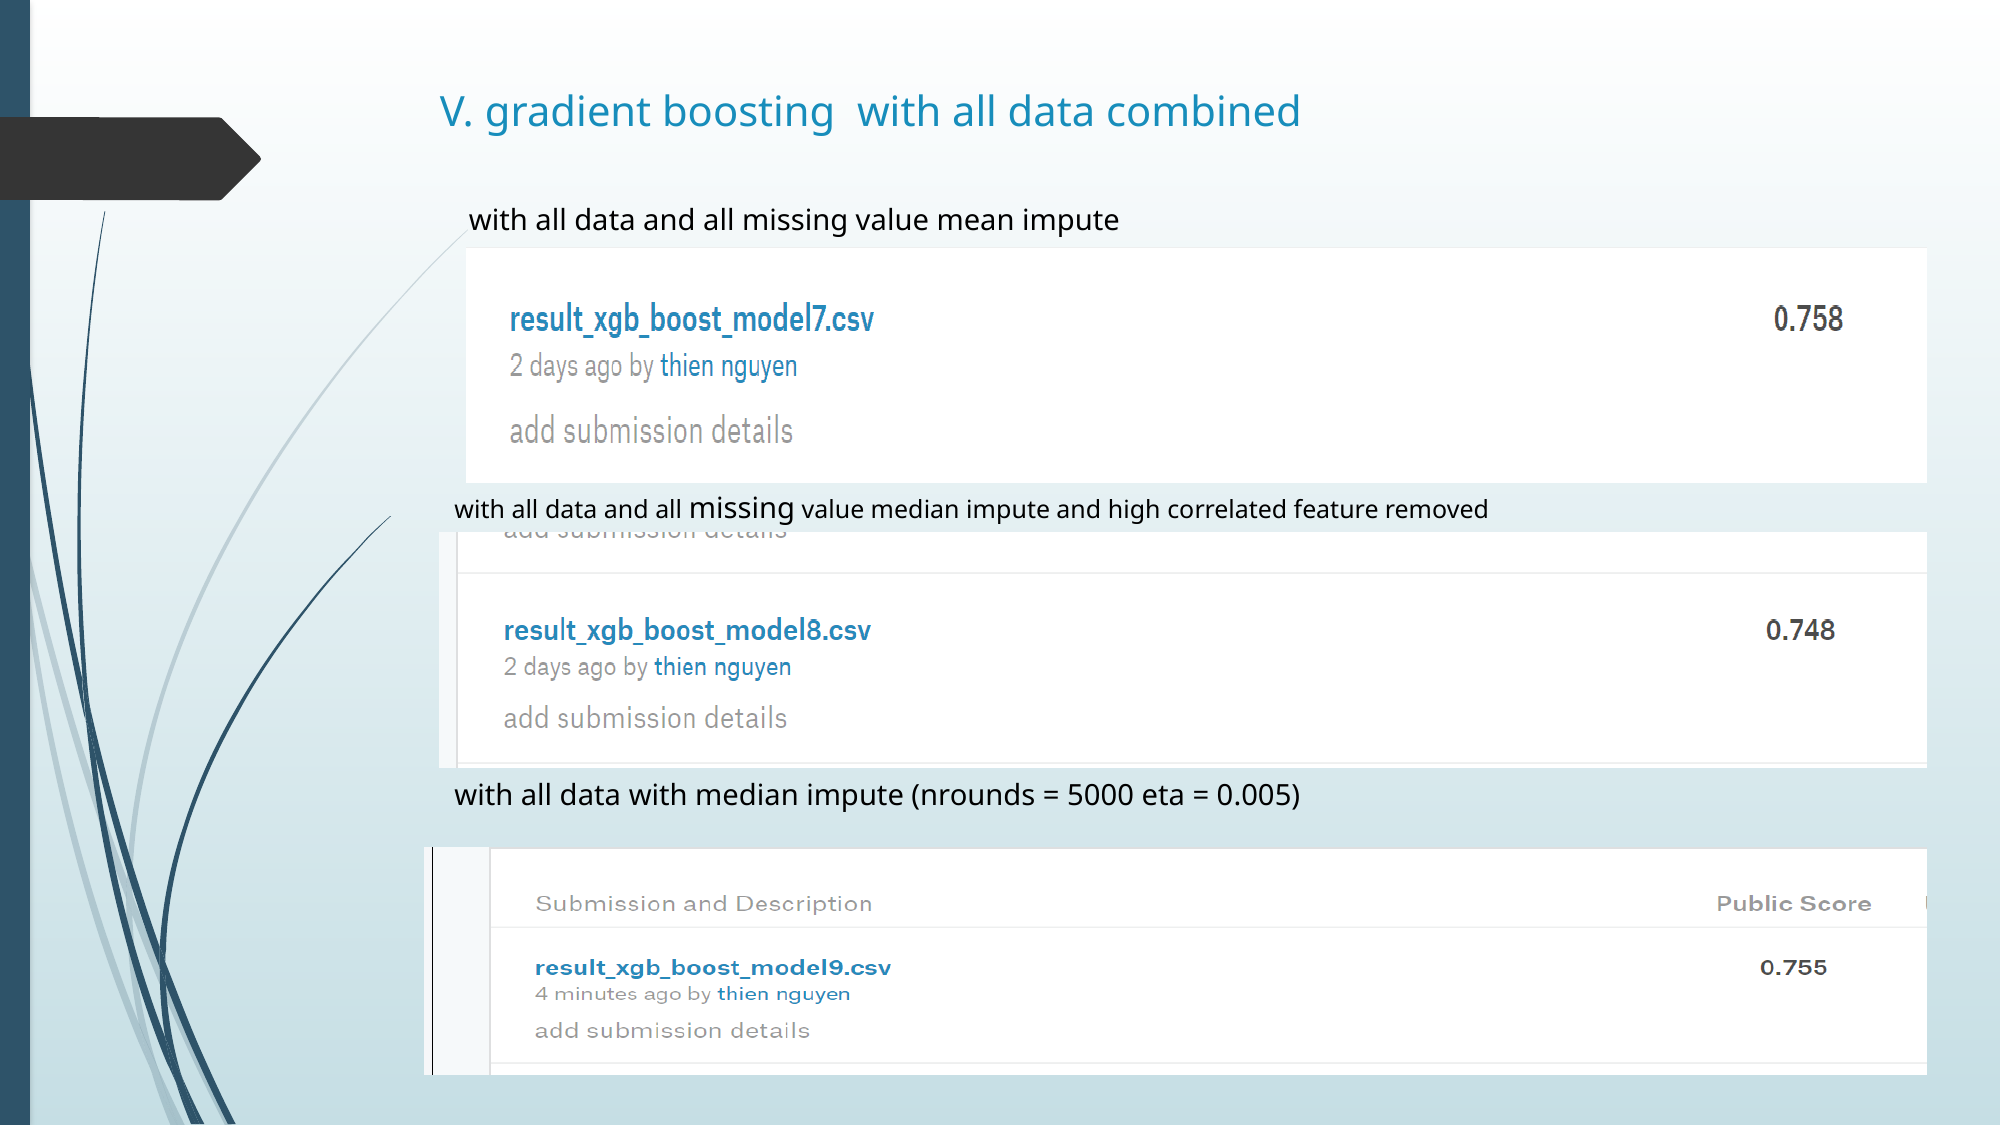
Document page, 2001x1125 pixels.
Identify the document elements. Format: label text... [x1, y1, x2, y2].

text_box with all data and all missing value median impute and high correlated feature removed [439, 482, 1748, 532]
text_box with all data with median impute (nrounds = 5000 eta = 0.005) [439, 776, 1661, 819]
text_box with all data and all missing value mean impute [454, 194, 1136, 244]
picture [465, 247, 1928, 483]
picture [439, 532, 1928, 768]
picture [424, 847, 1928, 1075]
title V. gradient boosting with all data combined [424, 73, 1553, 142]
